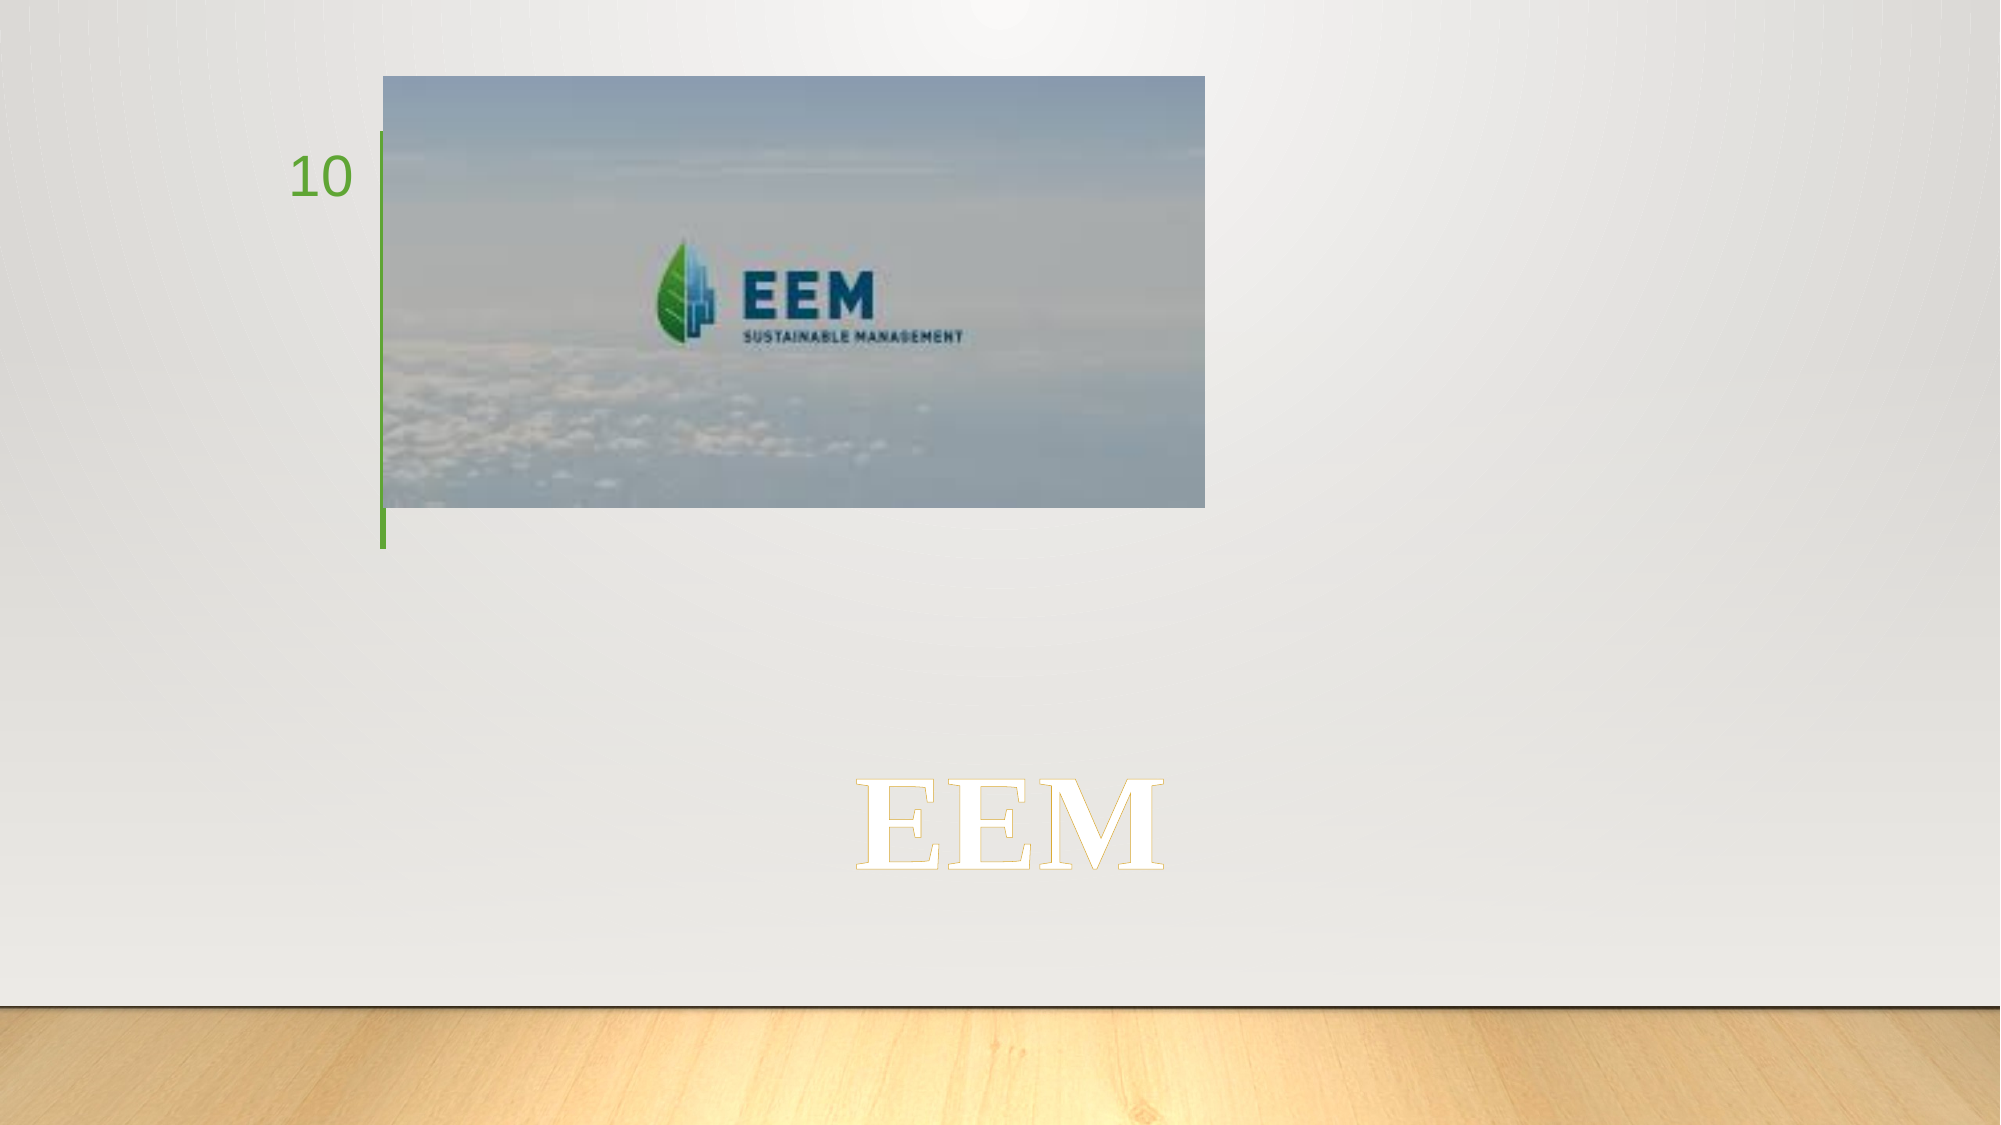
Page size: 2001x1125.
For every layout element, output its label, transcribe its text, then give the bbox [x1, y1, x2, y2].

slide_number 10 [235, 131, 369, 214]
picture [383, 75, 1205, 508]
picture [0, 1006, 2000, 1125]
title EEM [235, 599, 1786, 899]
